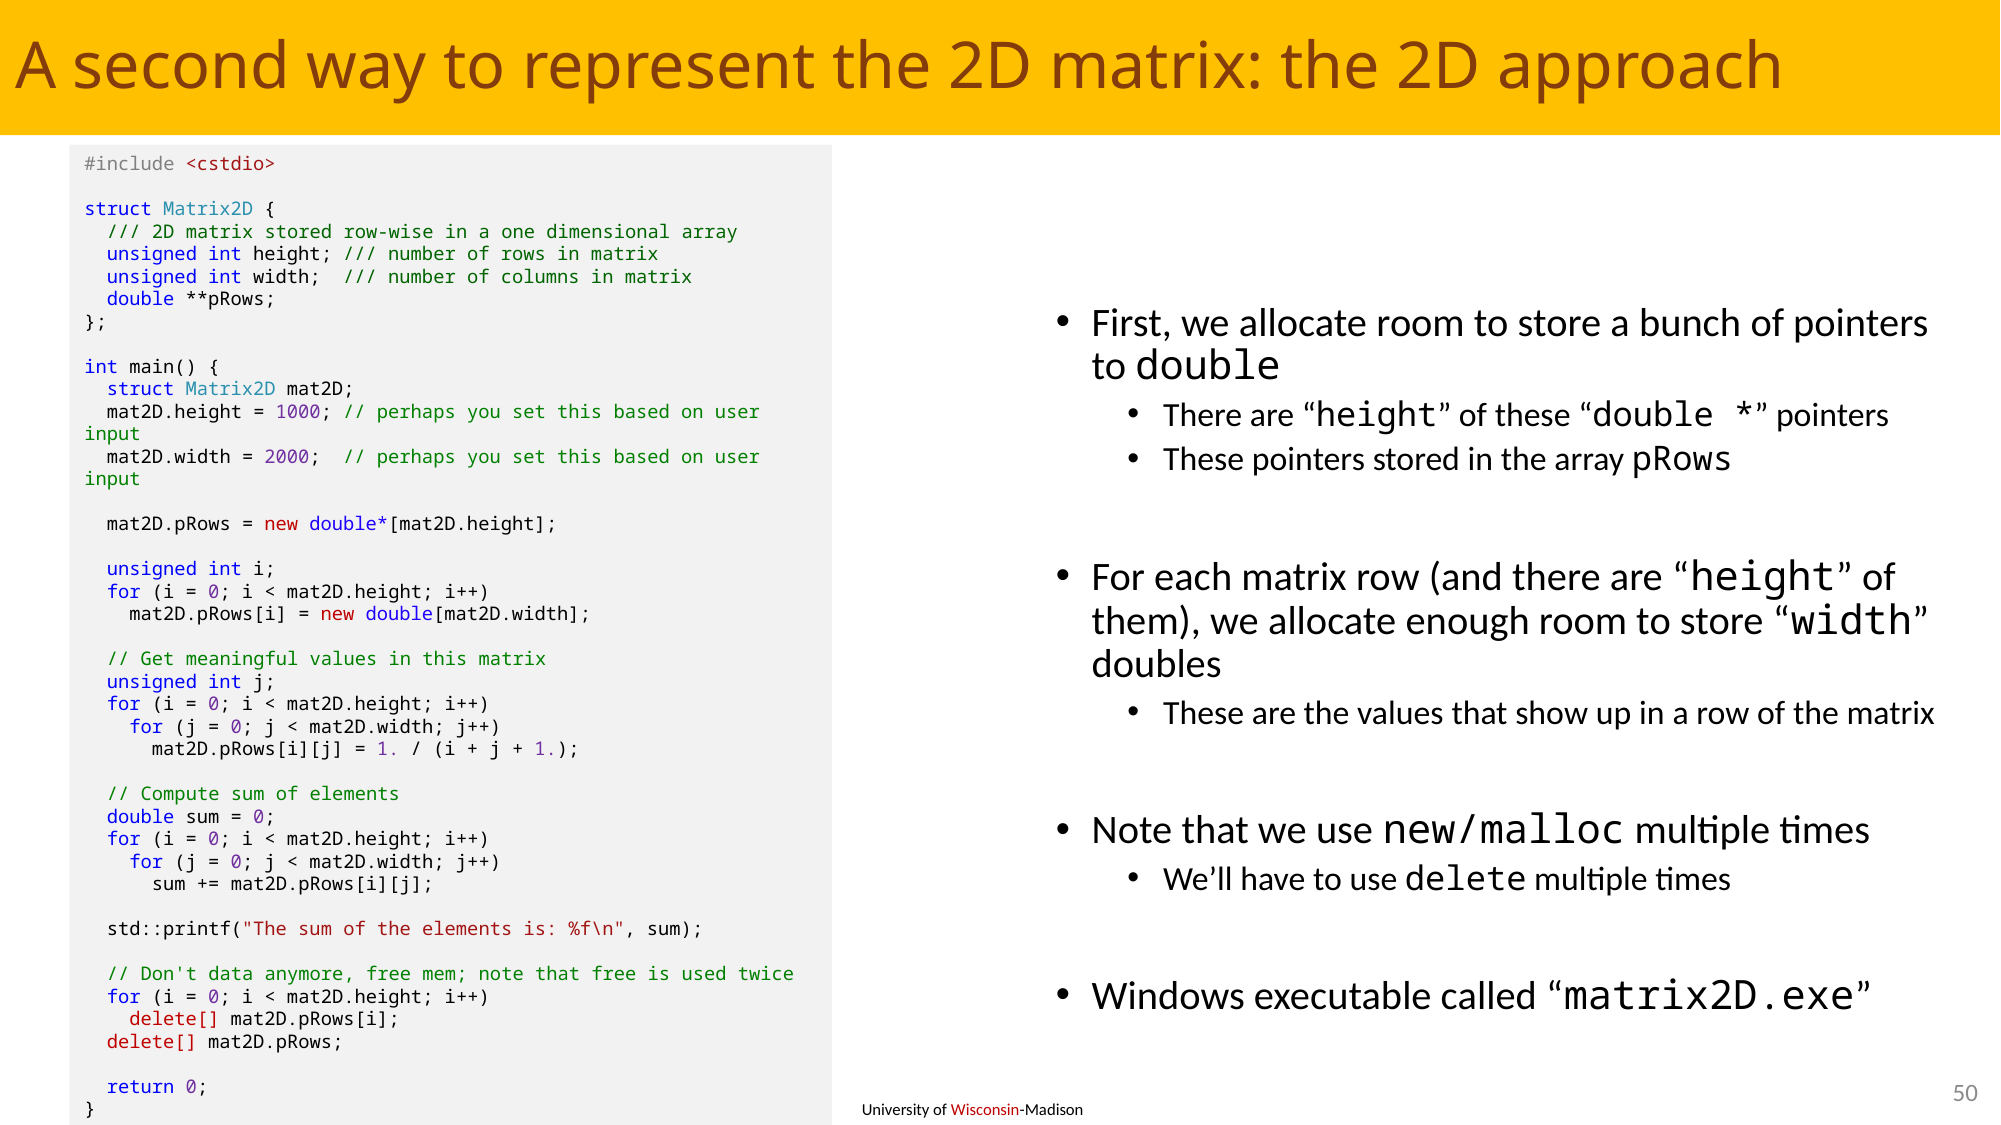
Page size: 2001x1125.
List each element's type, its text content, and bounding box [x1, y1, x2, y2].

title A second way to represent the 2D matrix: the 2D approach [0, 0, 2000, 136]
text_box #include <cstdio> struct Matrix2D { /// 2D matrix stored row-wise in a one dimensional array unsigned int height; /// number of rows in matrix unsigned int width; /// number of columns in matrix double **pRows; }; int main() { struct Matrix2D mat2D; mat2D.height = 1000; // perhaps you set this based on user input mat2D.width = 2000; // perhaps you set this based on user input mat2D.pRows = new double*[mat2D.height]; unsigned int i; for (i = 0; i < mat2D.height; i++) mat2D.pRows[i] = new double[mat2D.width]; // Get meaningful values in this matrix unsigned int j; for (i = 0; i < mat2D.height; i++) for (j = 0; j < mat2D.width; j++) mat2D.pRows[i][j] = 1. / (i + j + 1.); // Compute sum of elements double sum = 0; for (i = 0; i < mat2D.height; i++) for (j = 0; j < mat2D.width; j++) sum += mat2D.pRows[i][j]; std::printf("The sum of the elements is: %f\n", sum); // Don't data anymore, free mem; note that free is used twice for (i = 0; i < mat2D.height; i++) delete[] mat2D.pRows[i]; delete[] mat2D.pRows; return 0; } [69, 144, 832, 1125]
slide_number 50 [1879, 1069, 1994, 1114]
list First, we allocate room to store a bunch of pointers to double There are “height” of these “double *” pointers These pointers stored in the array pRows For each matrix row (and there are “height” of them), we allocate enough room to store “width” doubles These are the values that show up in a row of the matrix Note that we use new/malloc multiple times We’ll have to use delete multiple times Windows executable called “matrix2D.exe” [1040, 293, 1967, 1037]
